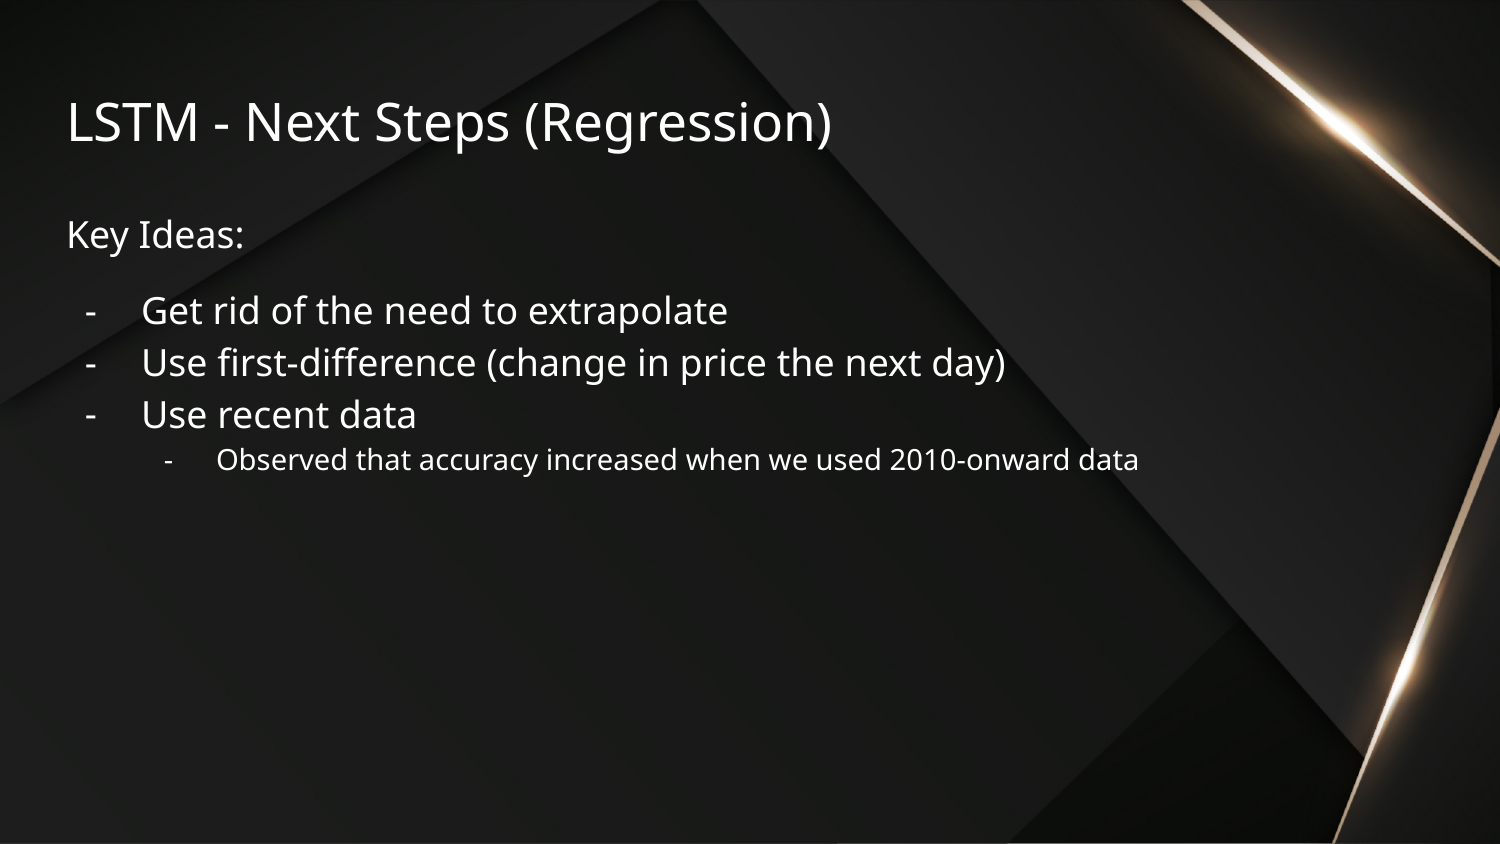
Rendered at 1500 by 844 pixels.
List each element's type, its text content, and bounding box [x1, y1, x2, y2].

list Key Ideas: Get rid of the need to extrapolate Use first-difference (change in price the next day) Use recent data Observed that accuracy increased when we used 2010-onward data [51, 189, 1449, 750]
title LSTM - Next Steps (Regression) [51, 72, 1449, 167]
picture [0, 0, 1500, 844]
